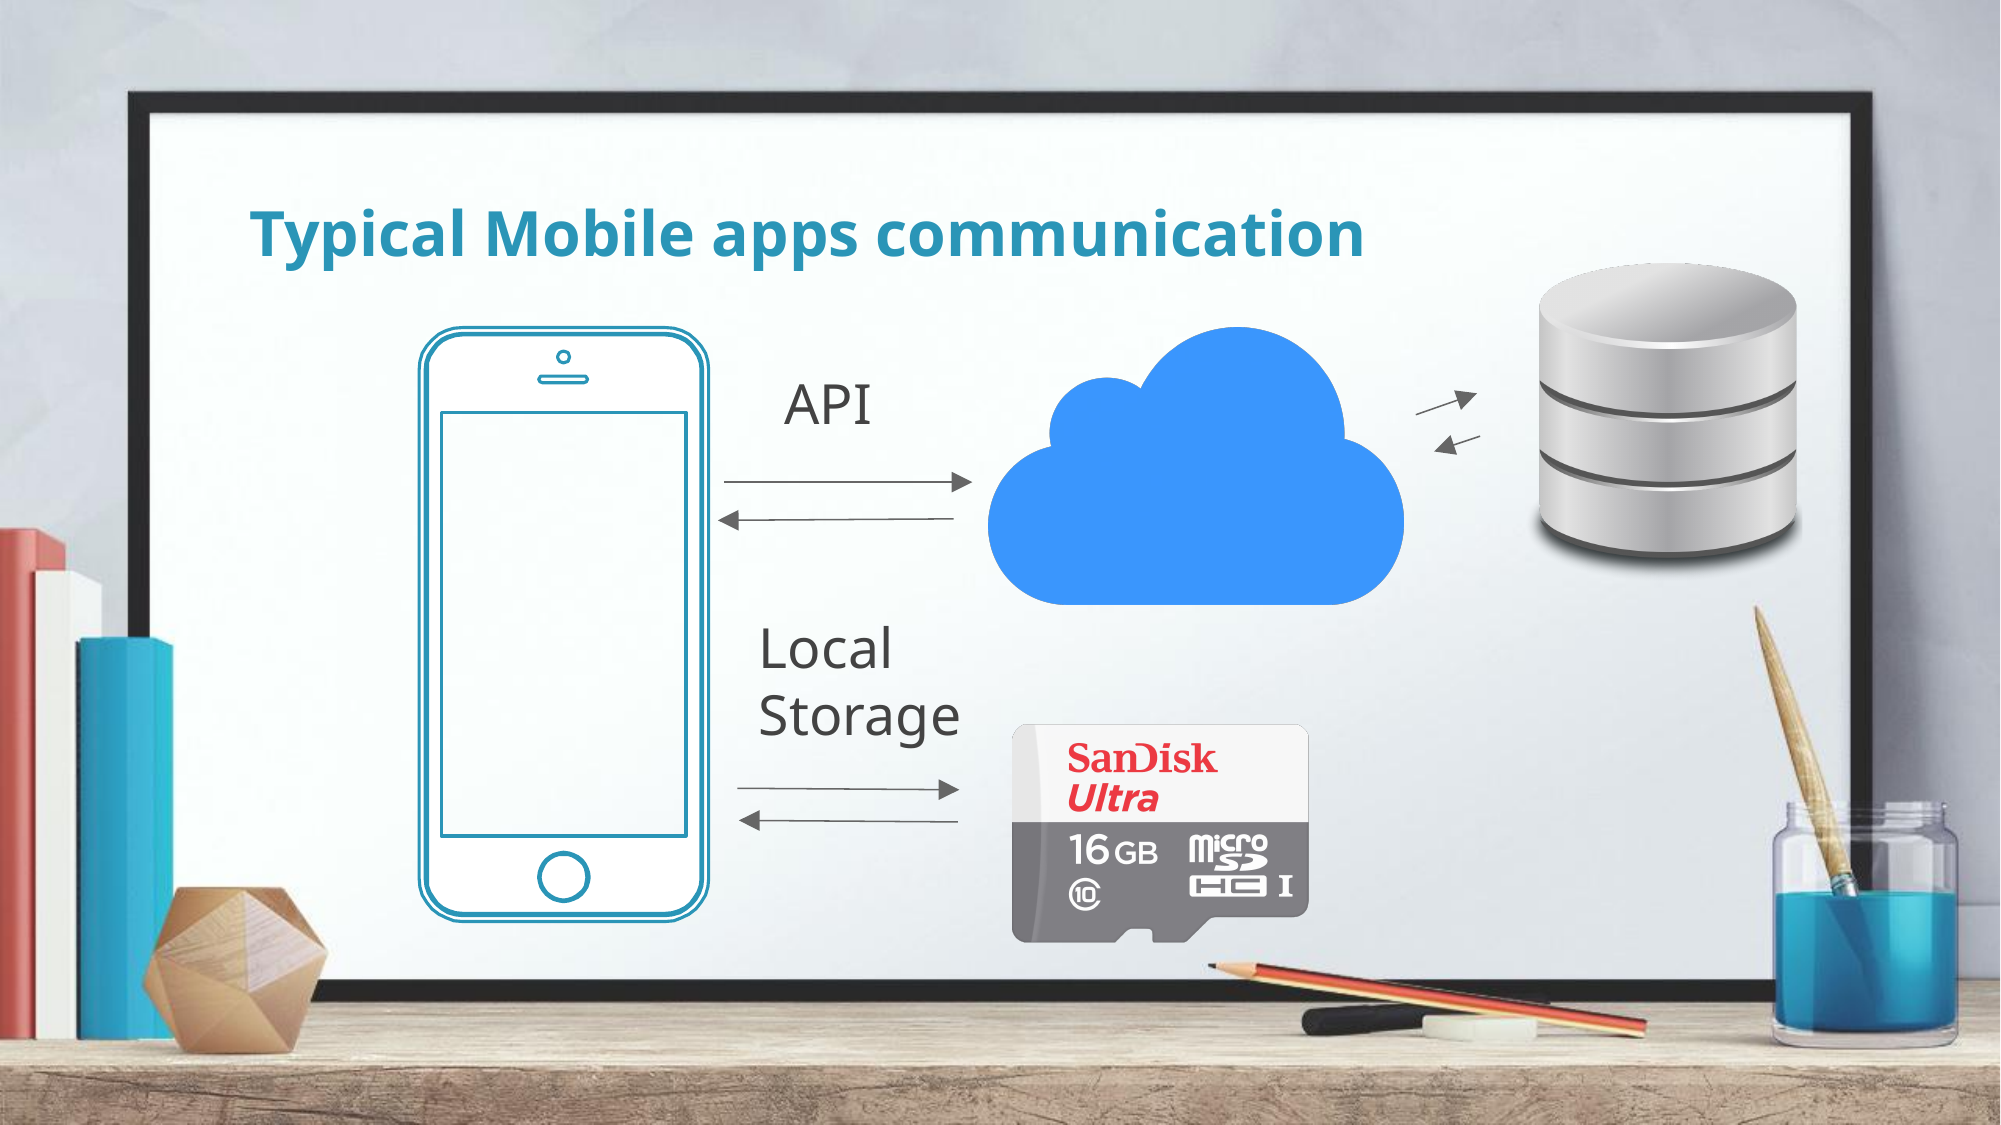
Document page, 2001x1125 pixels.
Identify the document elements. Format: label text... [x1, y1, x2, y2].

title Typical Mobile apps communication [229, 174, 1766, 339]
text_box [1433, 435, 1481, 452]
picture [0, 0, 2001, 1125]
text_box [1415, 393, 1478, 416]
list API [764, 348, 955, 472]
text_box [419, 327, 709, 922]
list Local Storage [738, 592, 987, 716]
